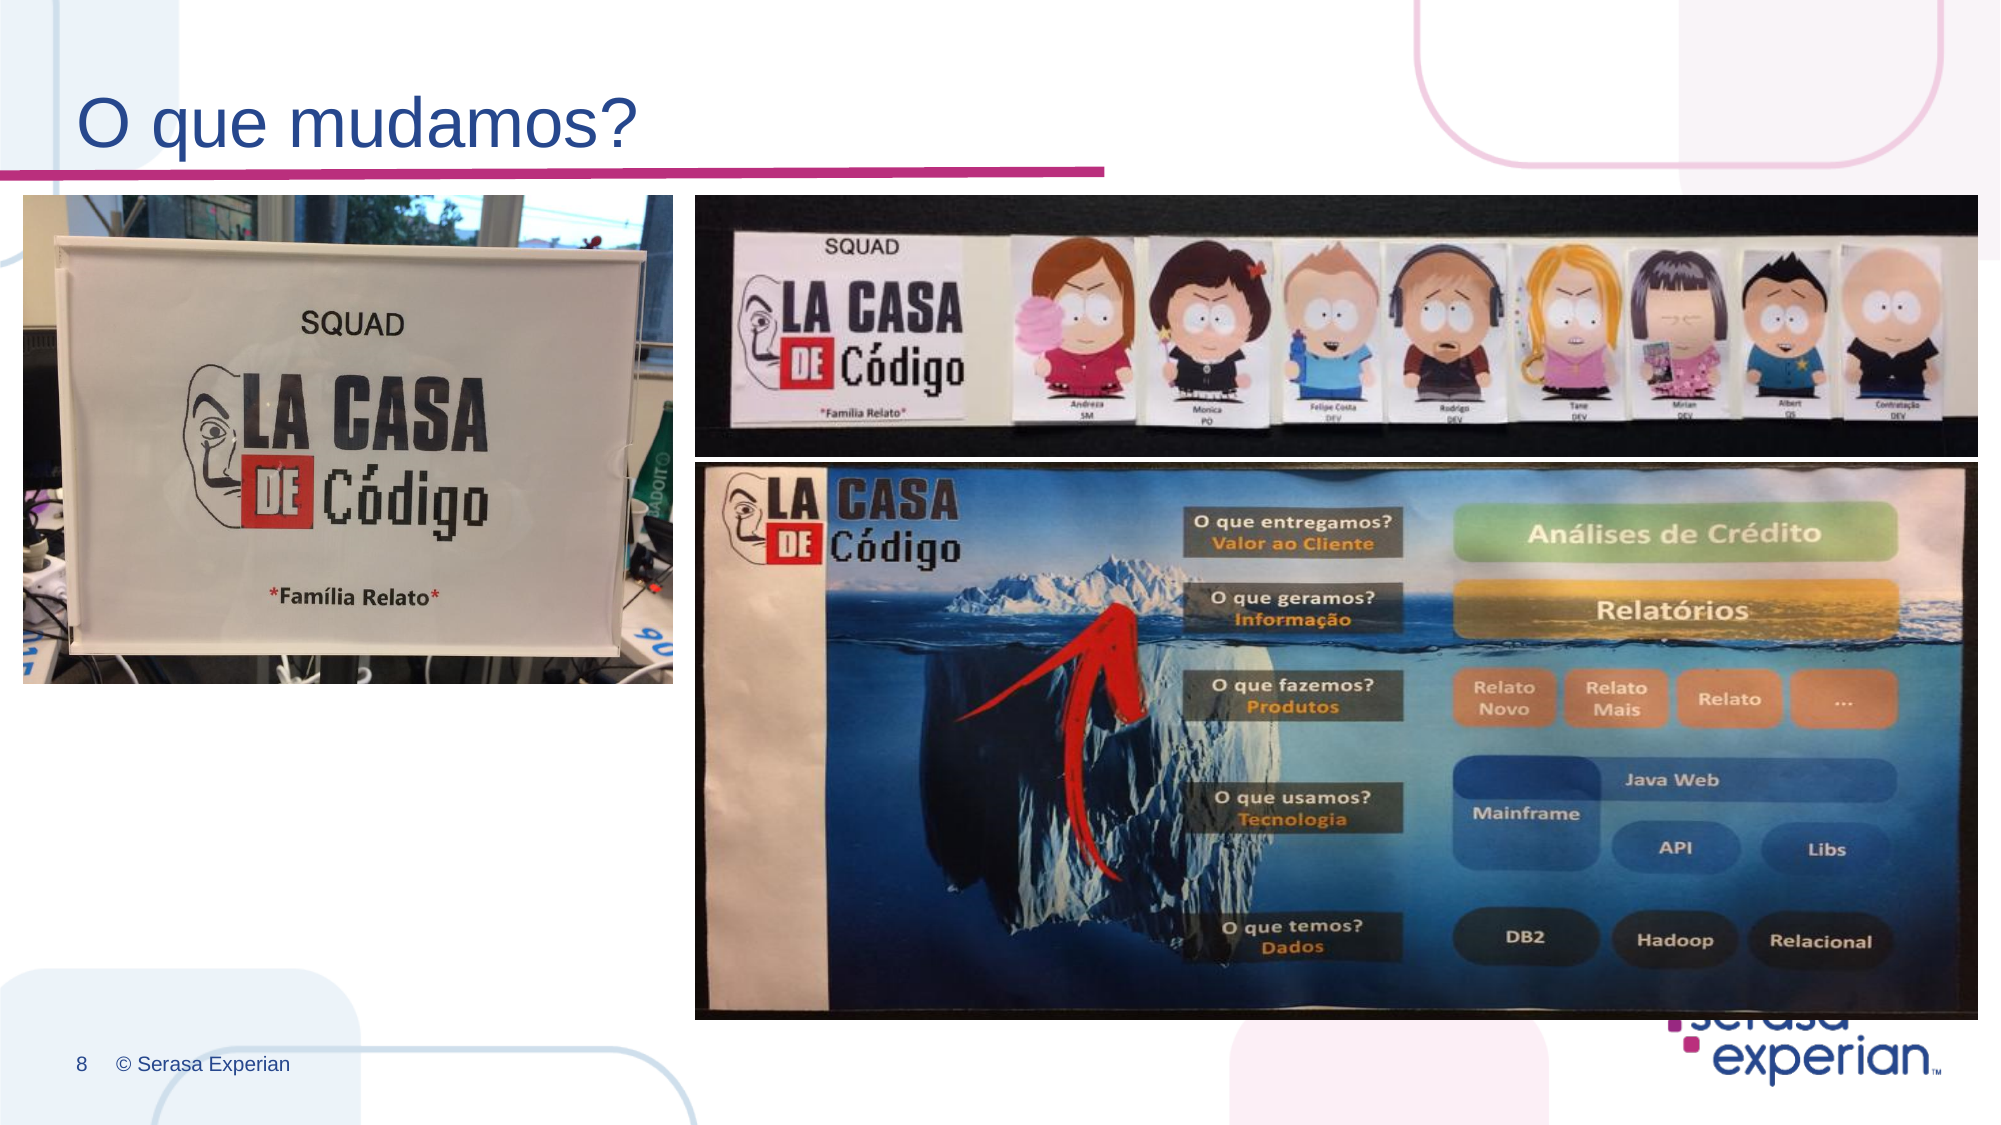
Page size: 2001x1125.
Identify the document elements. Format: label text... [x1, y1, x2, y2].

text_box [0, 171, 1105, 176]
title O que mudamos? [76, 86, 1924, 252]
picture [0, 0, 2000, 1125]
